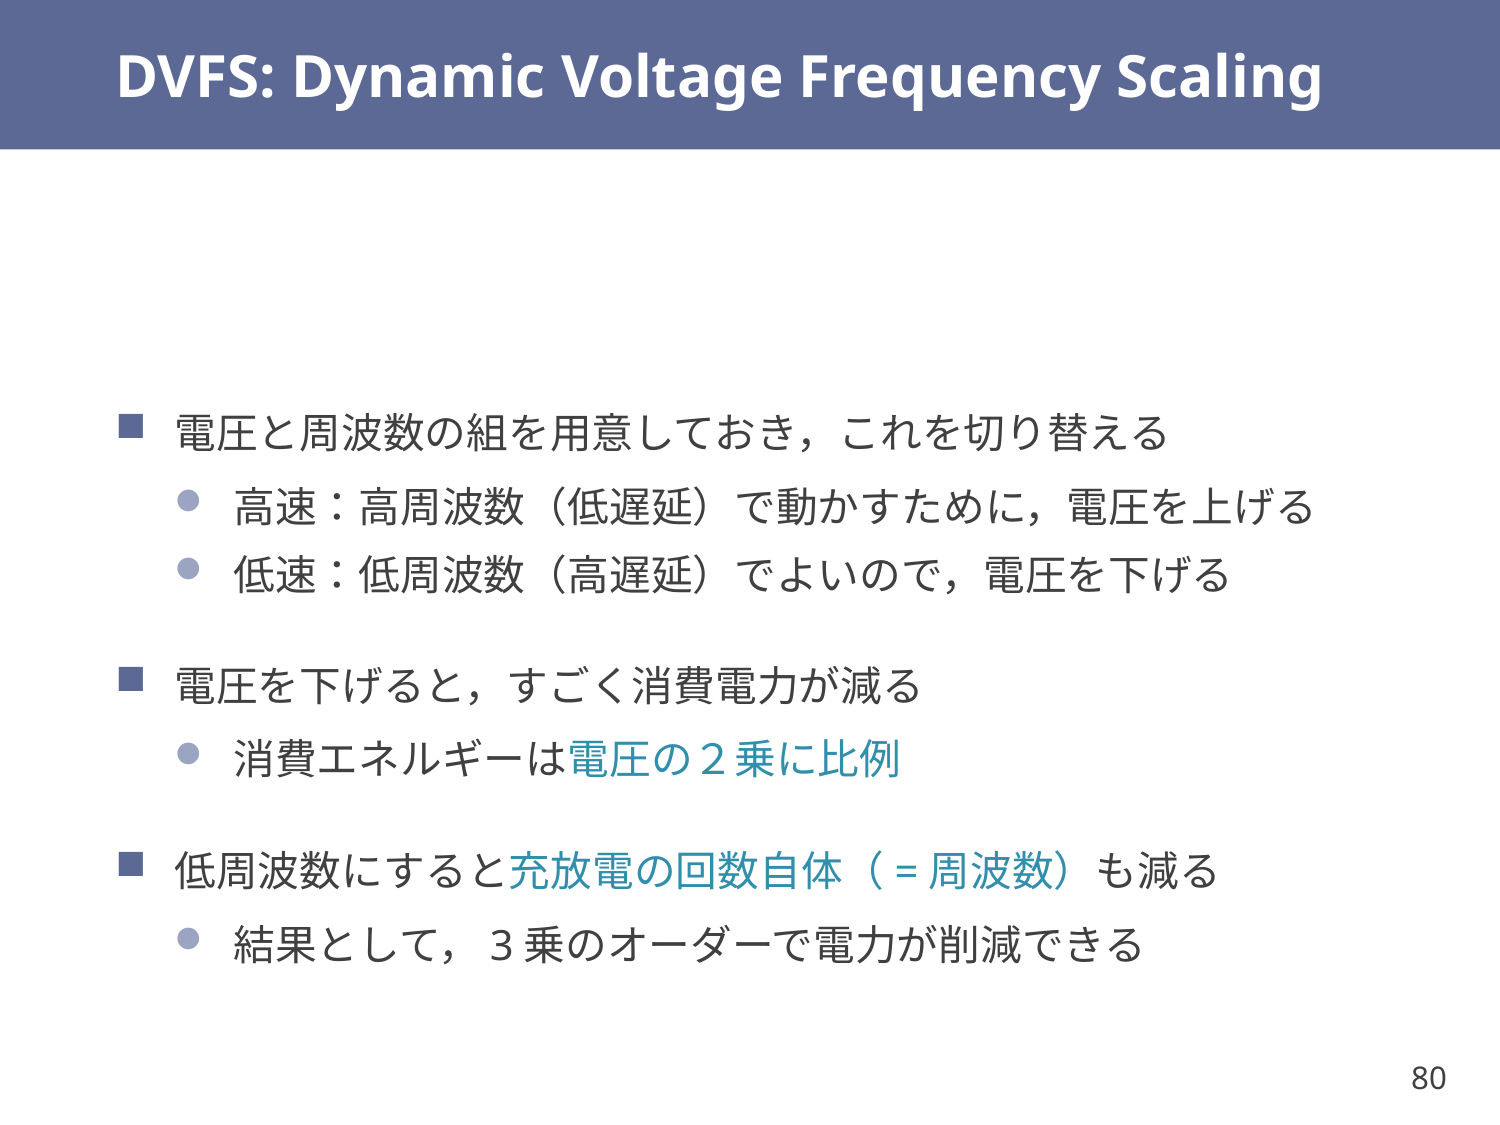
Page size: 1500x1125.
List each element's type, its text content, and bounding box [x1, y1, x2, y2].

title DVFS: Dynamic Voltage Frequency Scaling [100, 0, 1500, 150]
